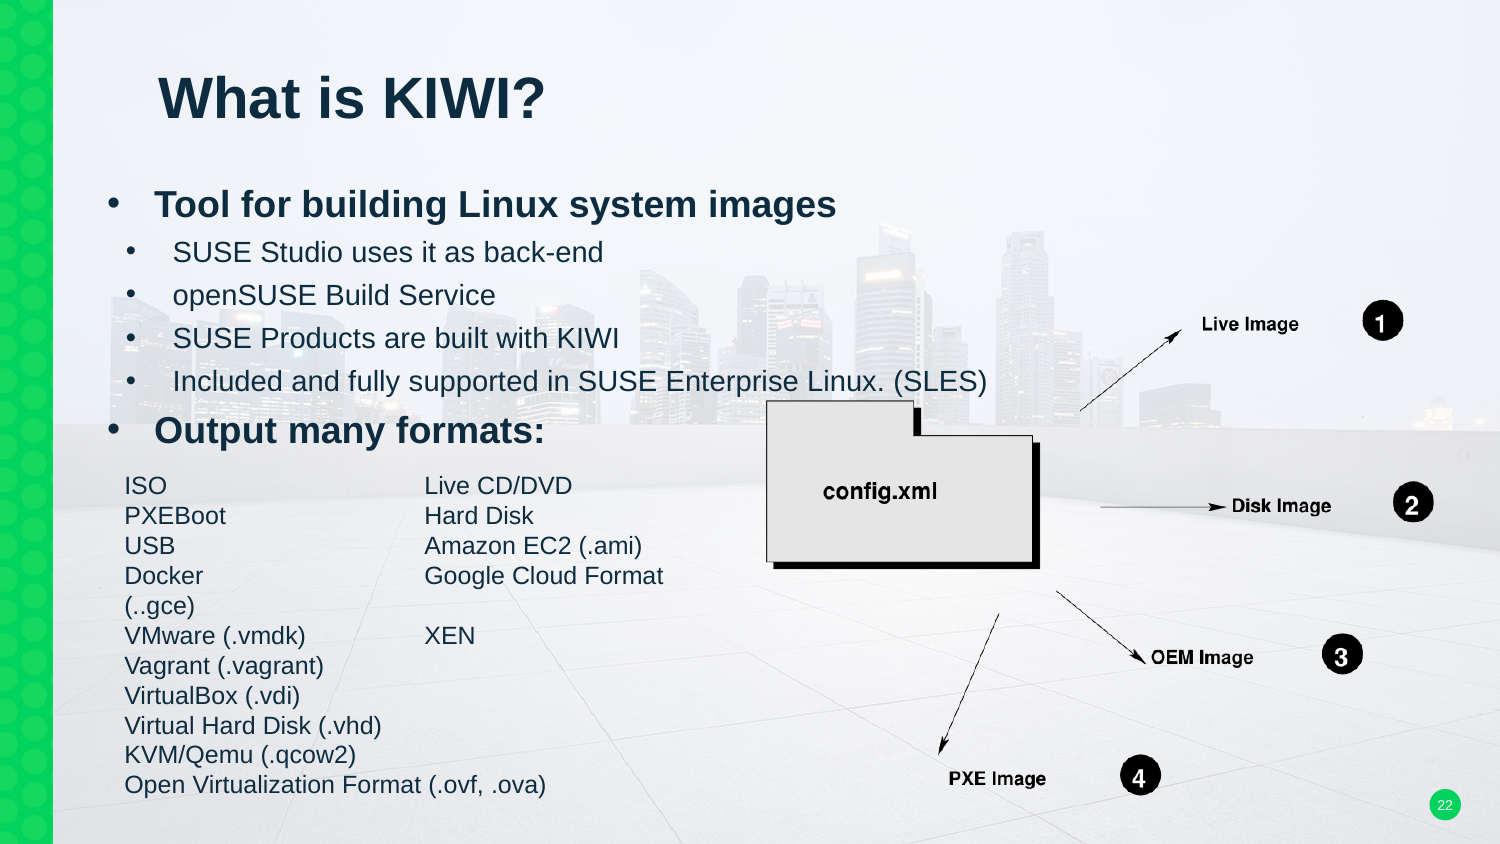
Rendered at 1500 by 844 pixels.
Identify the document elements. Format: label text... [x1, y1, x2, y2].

picture [765, 296, 1434, 798]
title What is KIWI? [143, 56, 1451, 153]
text_box ISO Live CD/DVD PXEBoot Hard Disk USB Amazon EC2 (.ami) Docker Google Cloud Format (..gce) VMware (.vmdk) XEN Vagrant (.vagrant) VirtualBox (.vdi) Virtual Hard Disk (.vhd) KVM/Qemu (.qcow2) Open Virtualization Format (.ovf, .ova) [109, 462, 749, 837]
list Tool for building Linux system images SUSE Studio uses it as back-end openSUSE Build Service SUSE Products are built with KIWI Included and fully supported in SUSE Enterprise Linux. (SLES) Output many formats: [92, 172, 1399, 753]
picture [0, 0, 53, 844]
